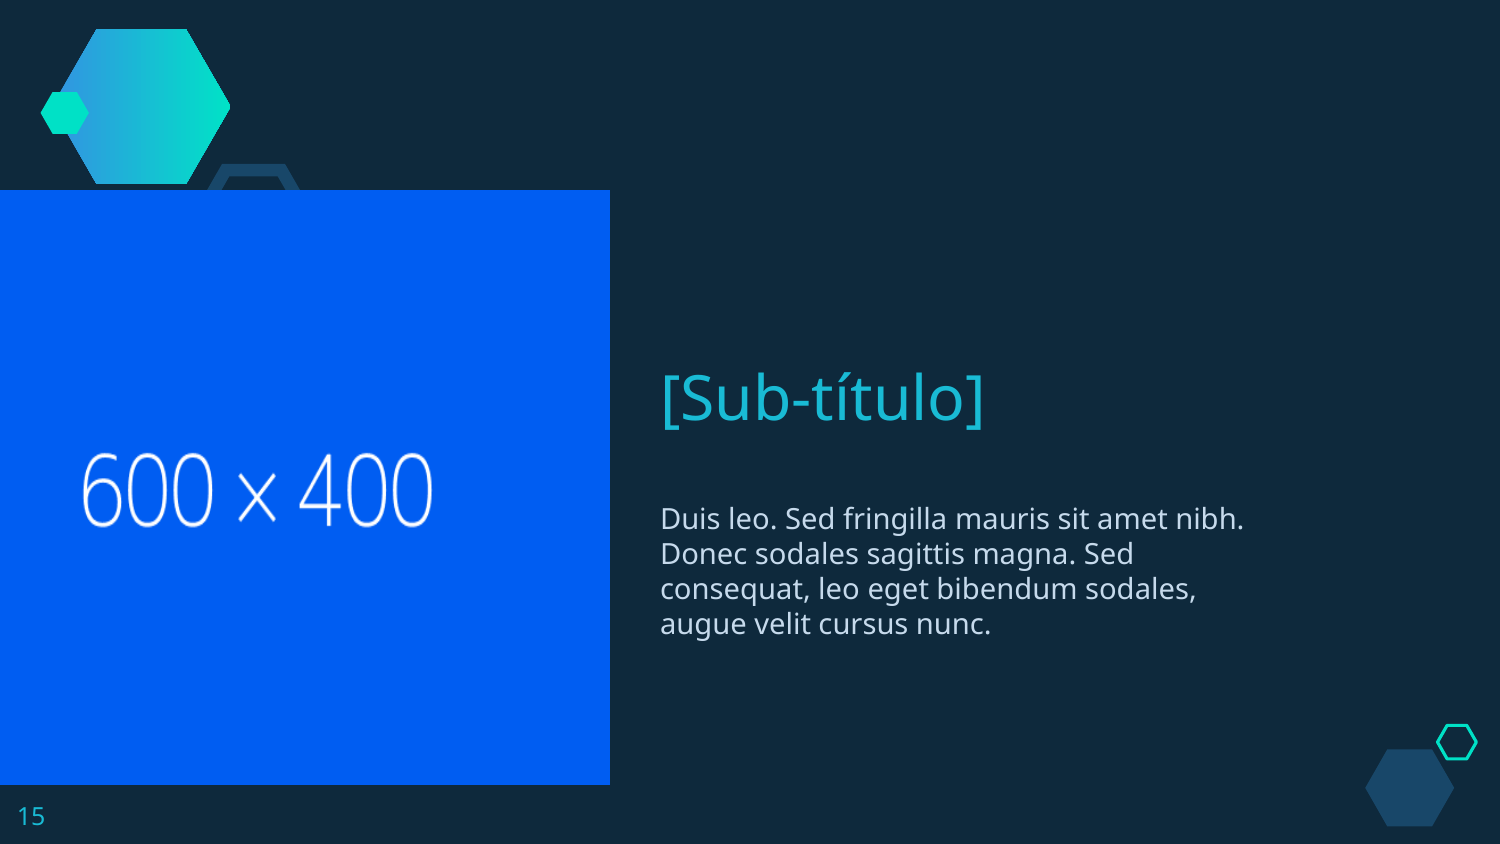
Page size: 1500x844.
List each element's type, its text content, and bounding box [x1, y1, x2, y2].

text_box Duis leo. Sed fringilla mauris sit amet nibh. Donec sodales sagittis magna. Sed consequat, leo eget bibendum sodales, augue velit cursus nunc. [645, 485, 1261, 685]
text_box [Sub-título] [645, 342, 1261, 449]
picture [0, 190, 610, 785]
text_box <número> [2, 793, 93, 844]
